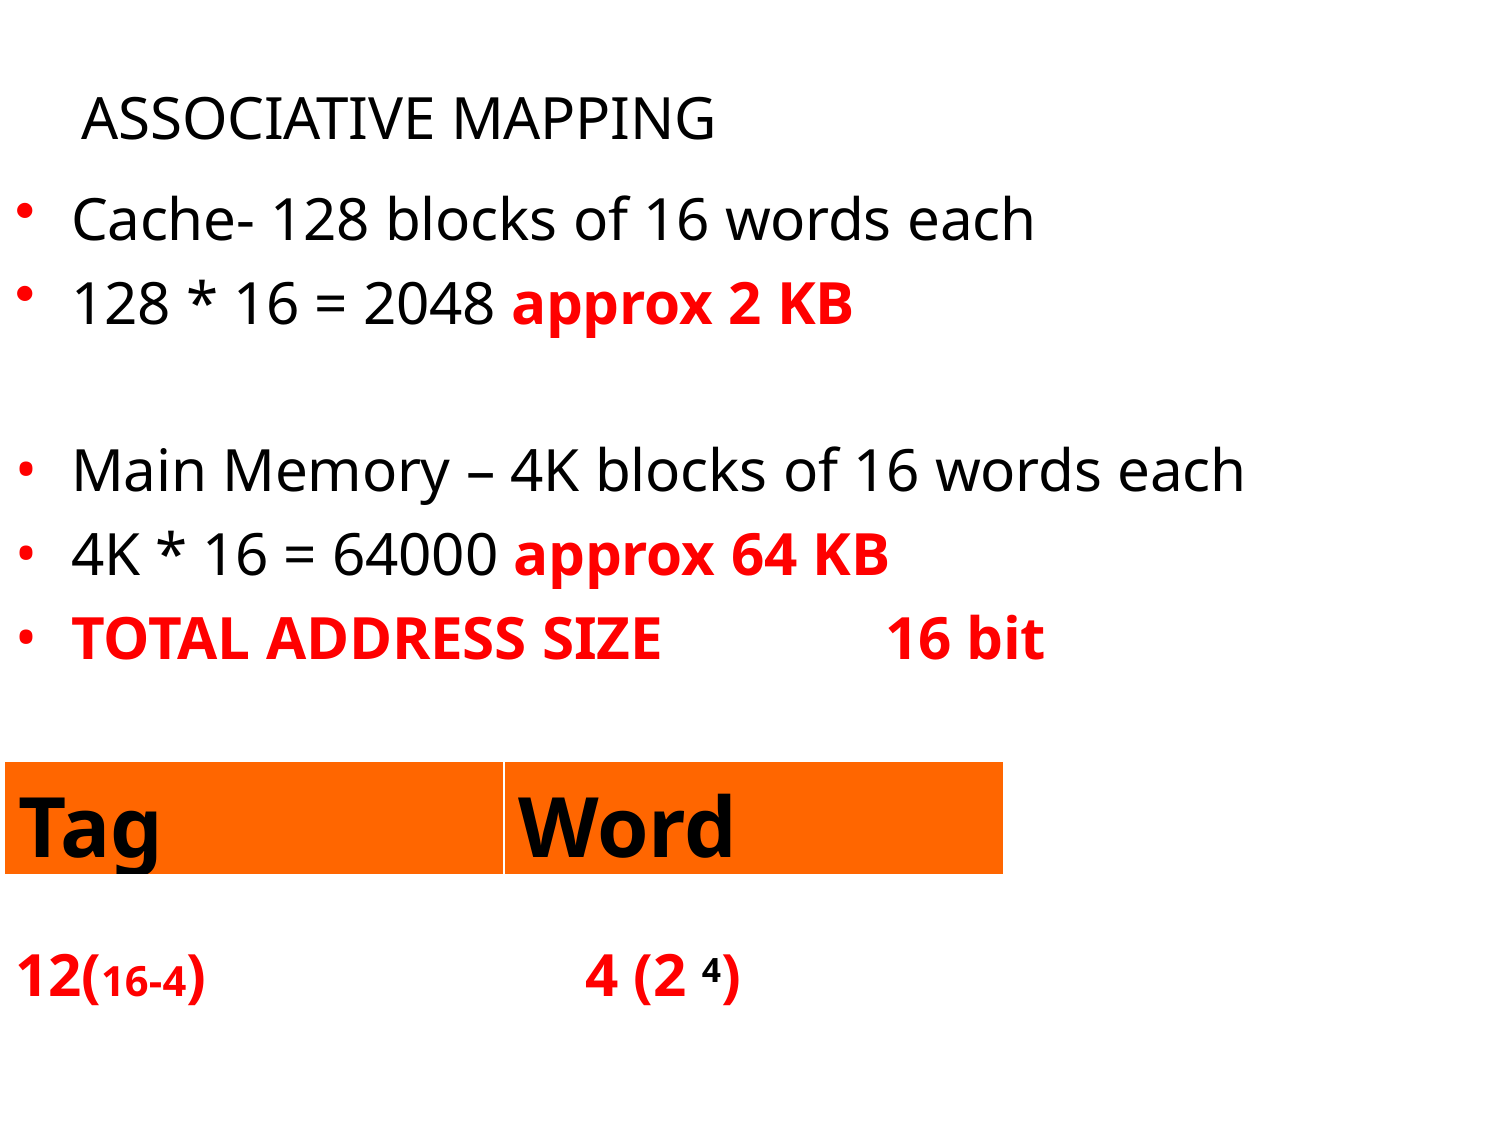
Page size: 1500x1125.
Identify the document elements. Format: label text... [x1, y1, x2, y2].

text_box 4 (2 4) [579, 936, 806, 1009]
table_header Word [505, 762, 1003, 874]
text_box 12(16-4) [12, 936, 273, 1009]
table_header Tag [5, 762, 503, 874]
text_box ASSOCIATIVE MAPPING Cache- 128 blocks of 16 words each 128 * 16 = 2048 approx 2 KB Main Memory – 4K blocks of 16 words each 4K * 16 = 64000 approx 64 KB TOTAL ADDRESS SIZE 16 bit [12, 48, 1351, 671]
